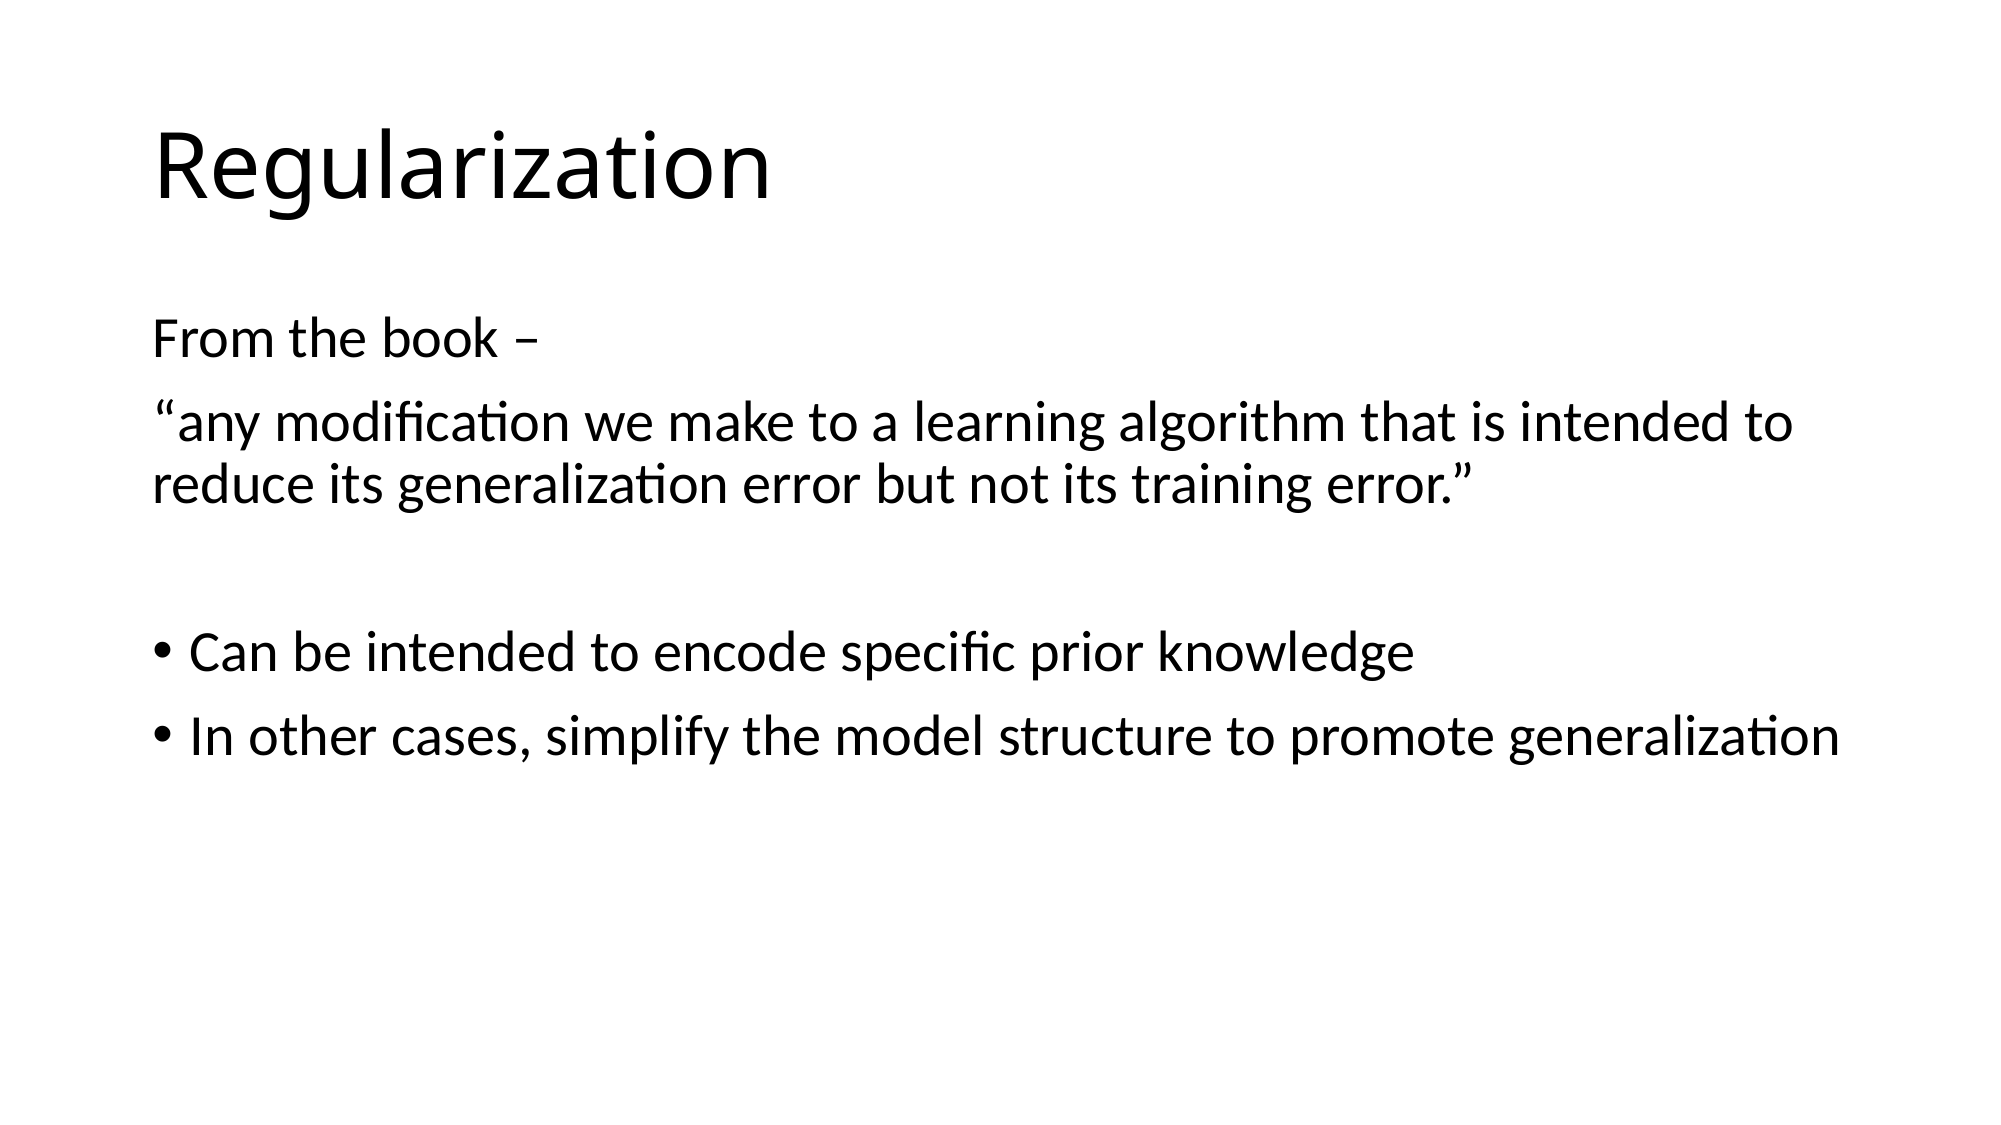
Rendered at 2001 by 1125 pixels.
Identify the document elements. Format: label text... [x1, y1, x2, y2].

title Regularization [137, 59, 1863, 278]
list From the book – “any modiﬁcation we make to a learning algorithm that is intended to reduce its generalization error but not its training error.” Can be intended to encode specific prior knowledge In other cases, simplify the model structure to promote generalization [137, 299, 1863, 1014]
